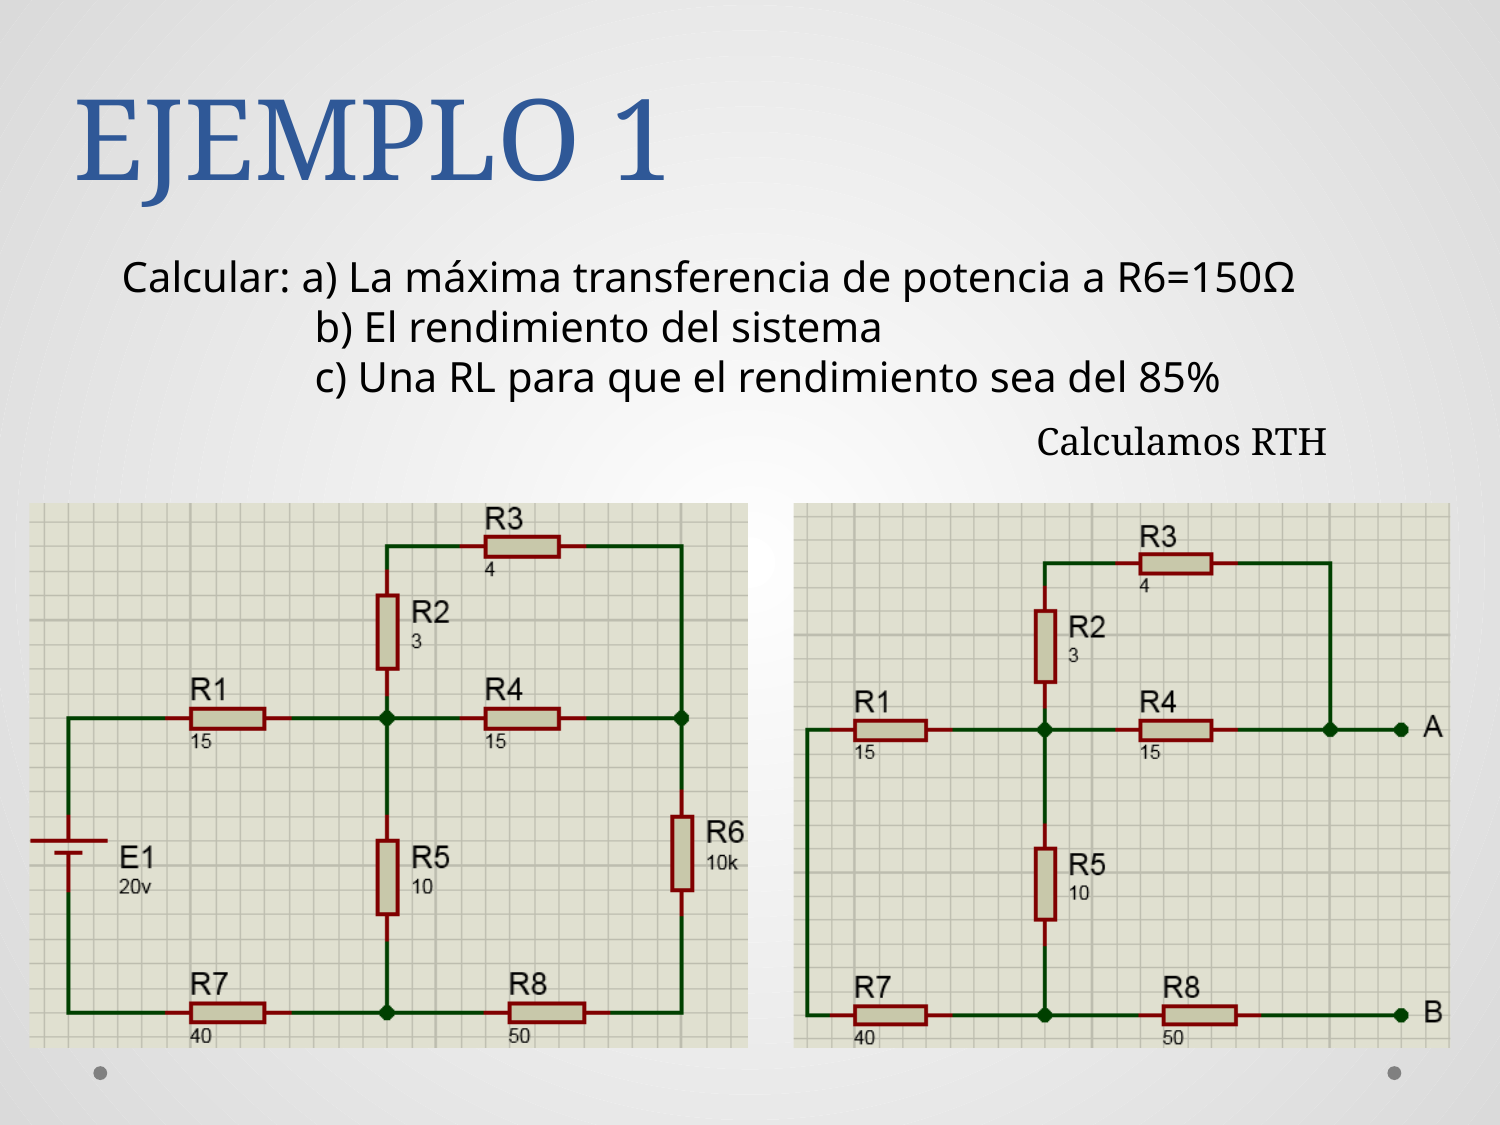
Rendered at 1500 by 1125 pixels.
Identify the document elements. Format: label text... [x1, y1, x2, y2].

text_box EJEMPLO 1 [0, 0, 1049, 211]
text_box Calculamos RTH [1021, 410, 1345, 470]
picture [793, 503, 1451, 1048]
text_box Calcular: a) La máxima transferencia de potencia a R6=150Ω b) El rendimiento del sistema c) Una RL para que el rendimiento sea del 85% [106, 243, 1395, 409]
picture [29, 503, 749, 1048]
